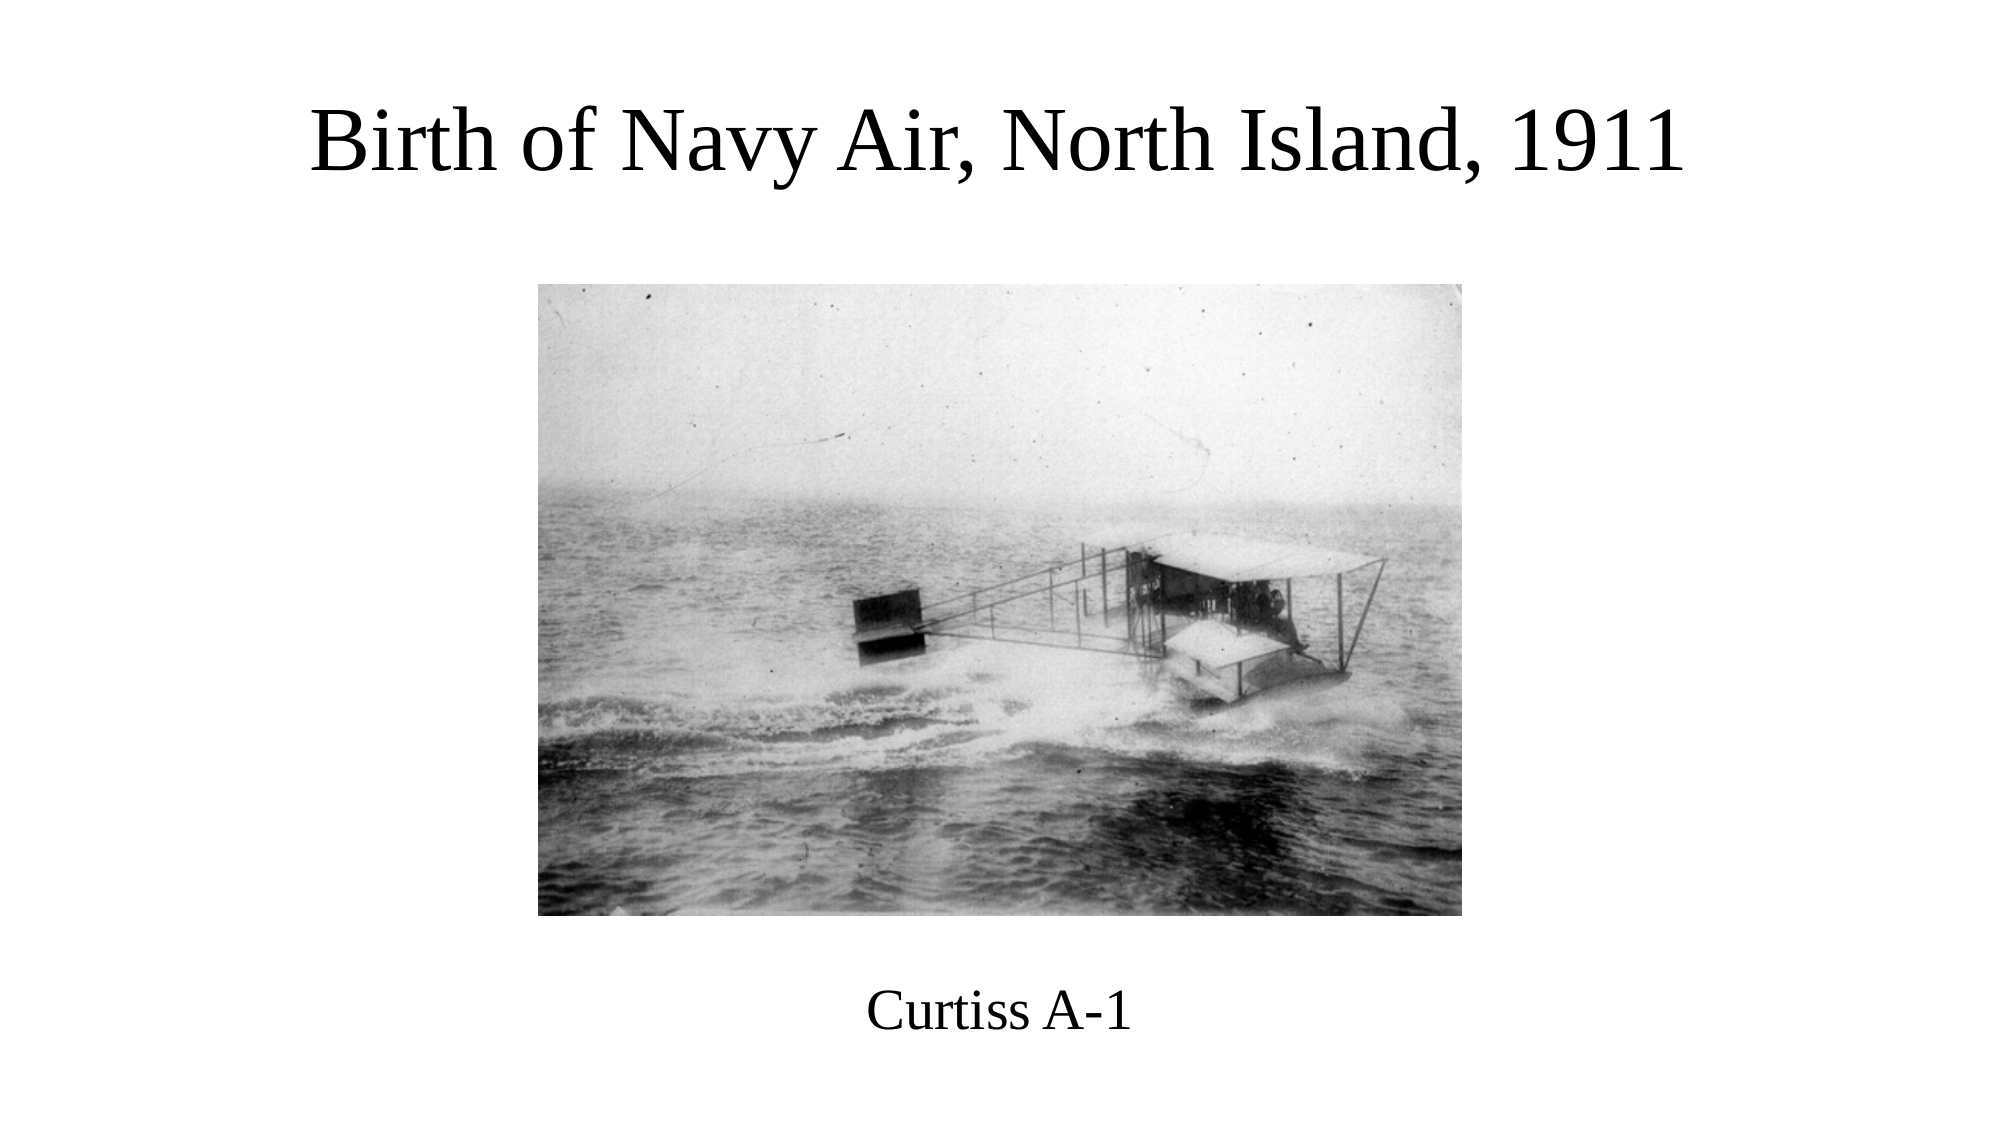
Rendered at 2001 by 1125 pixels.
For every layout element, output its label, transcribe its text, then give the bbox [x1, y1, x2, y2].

text_box Curtiss A-1 [818, 964, 1182, 1049]
title Birth of Navy Air, North Island, 1911 [137, 32, 1863, 250]
picture [538, 284, 1462, 916]
